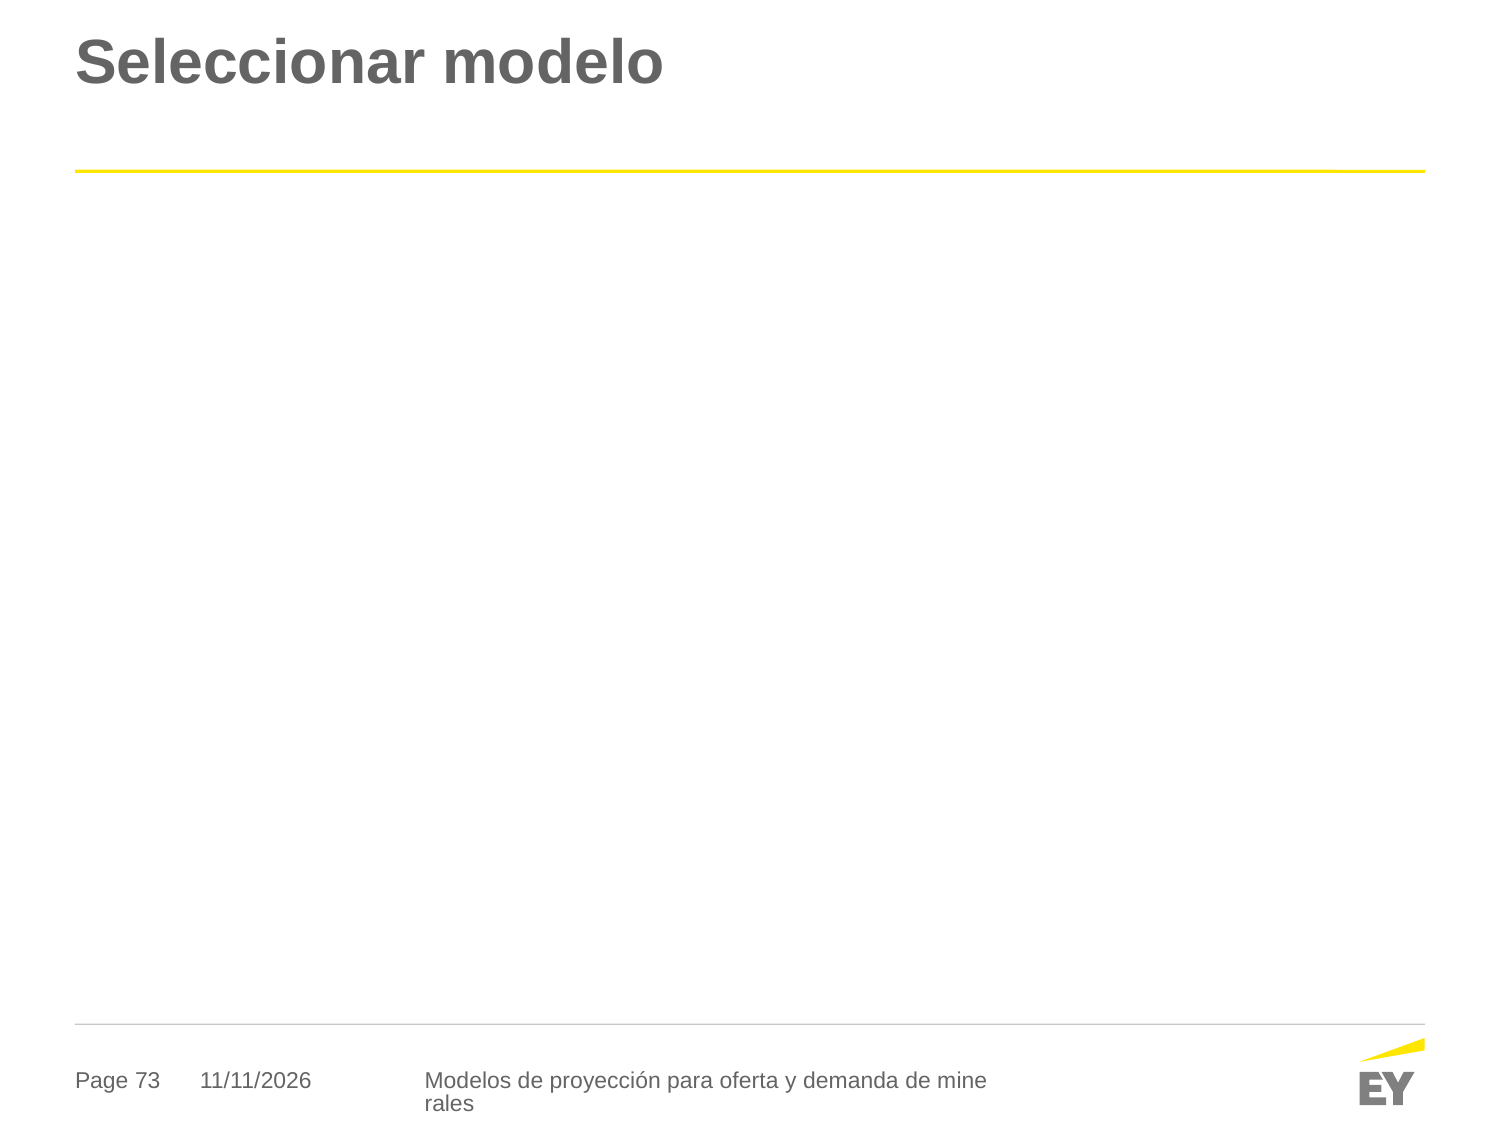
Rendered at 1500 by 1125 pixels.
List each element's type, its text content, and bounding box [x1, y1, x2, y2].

title Seleccionar modelo [75, 33, 1426, 175]
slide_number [199, 1065, 395, 1099]
footer Modelos de proyección para oferta y demanda de minerales [424, 1065, 988, 1099]
